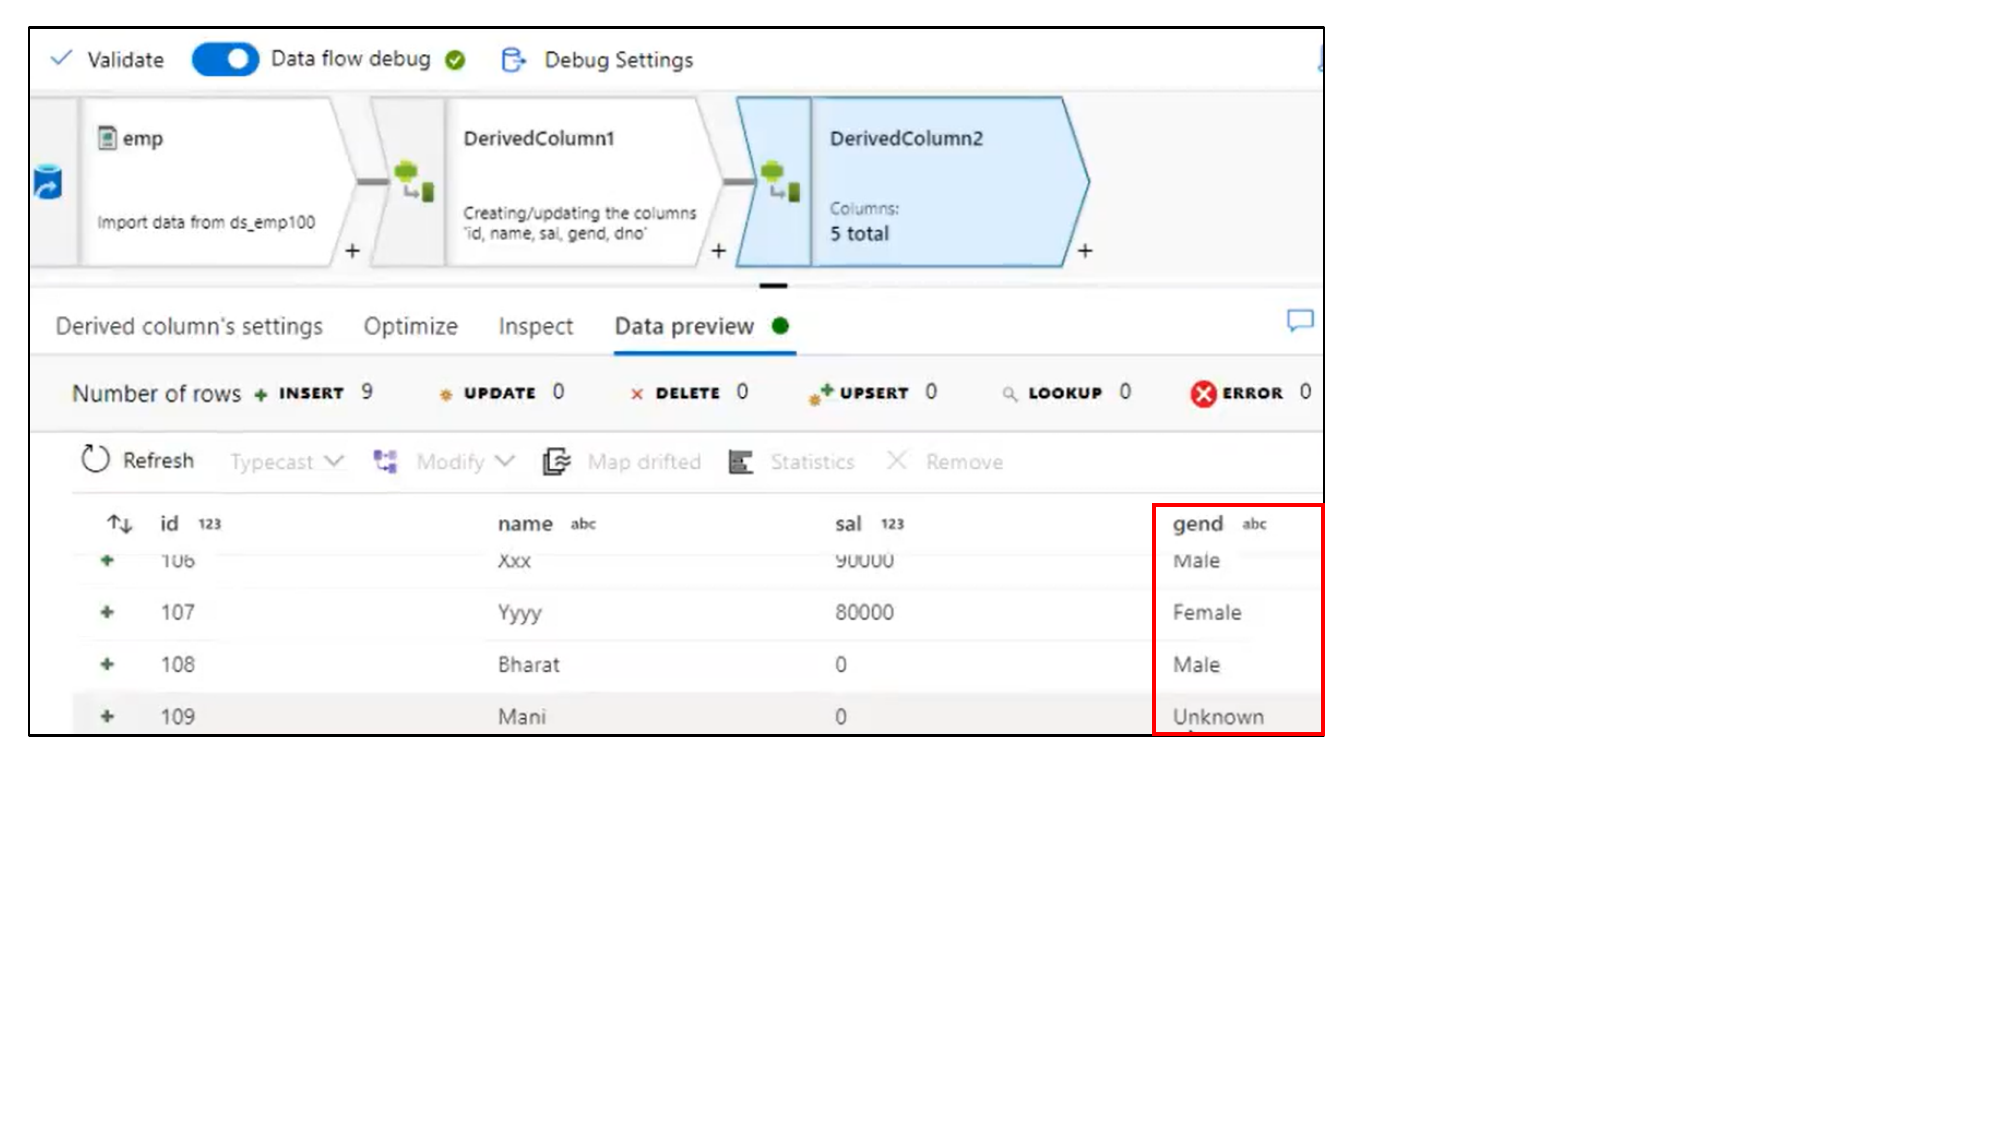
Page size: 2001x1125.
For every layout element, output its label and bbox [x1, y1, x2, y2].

picture [30, 28, 1323, 735]
